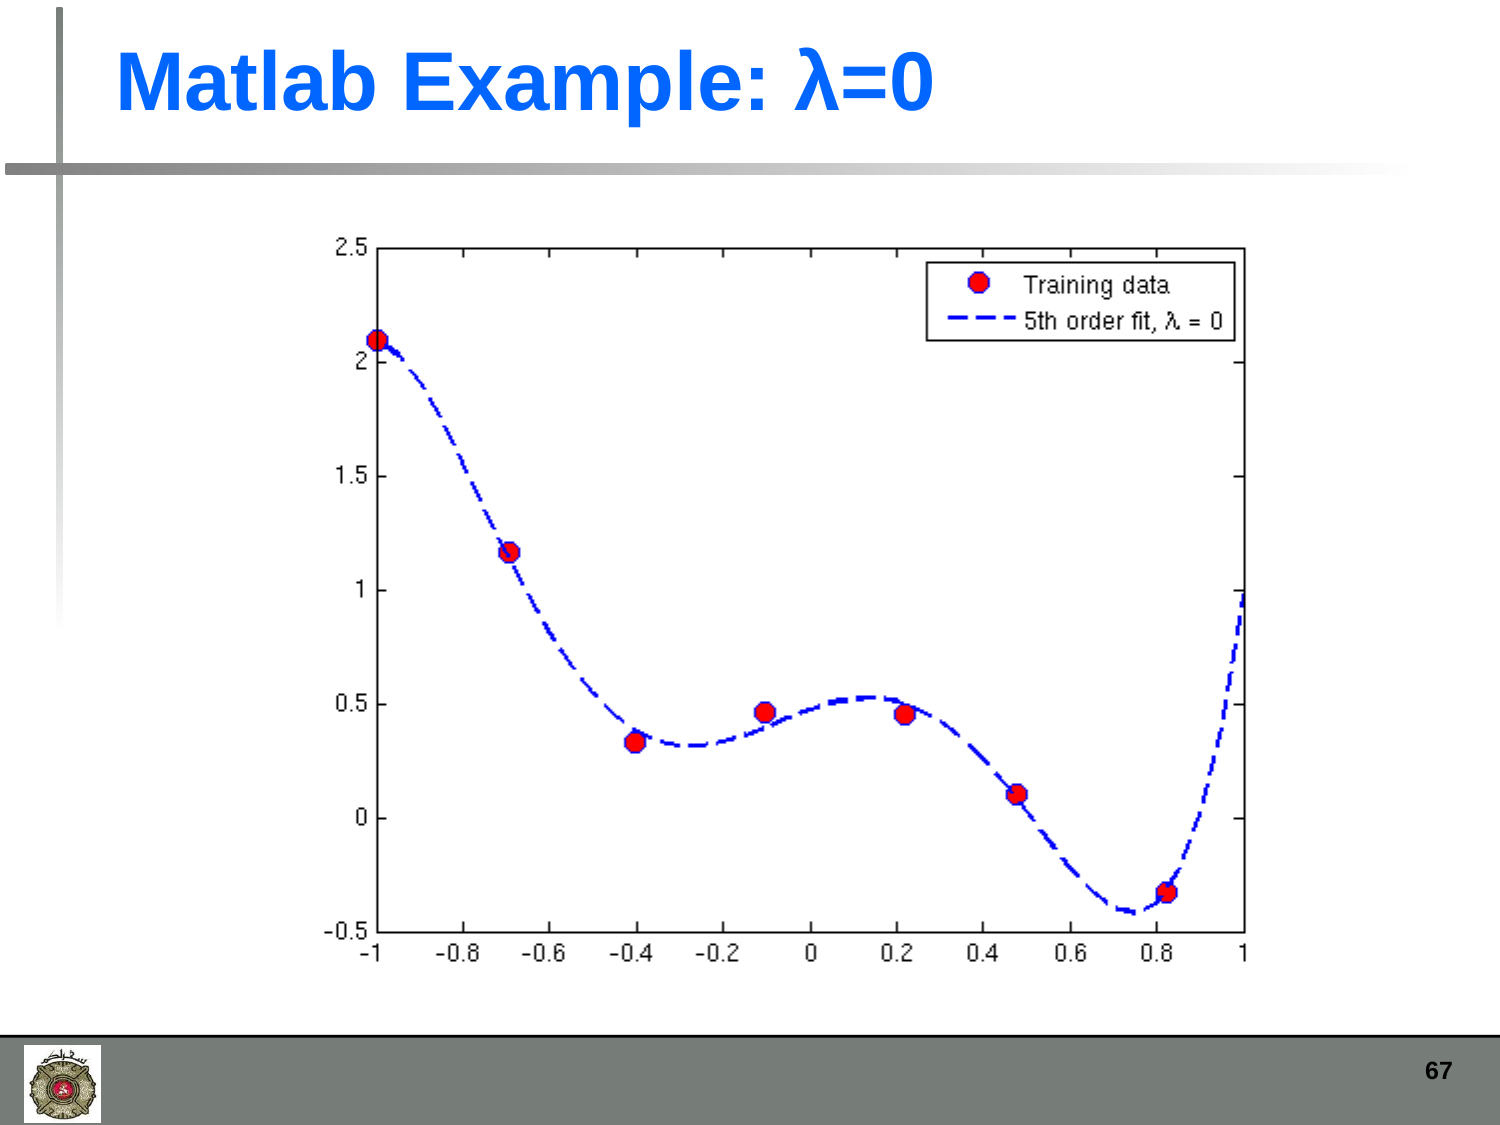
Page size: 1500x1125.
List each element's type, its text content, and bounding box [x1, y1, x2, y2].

picture [24, 1045, 101, 1123]
title Matlab Example: λ=0 [100, 19, 1459, 135]
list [111, 184, 1470, 1024]
